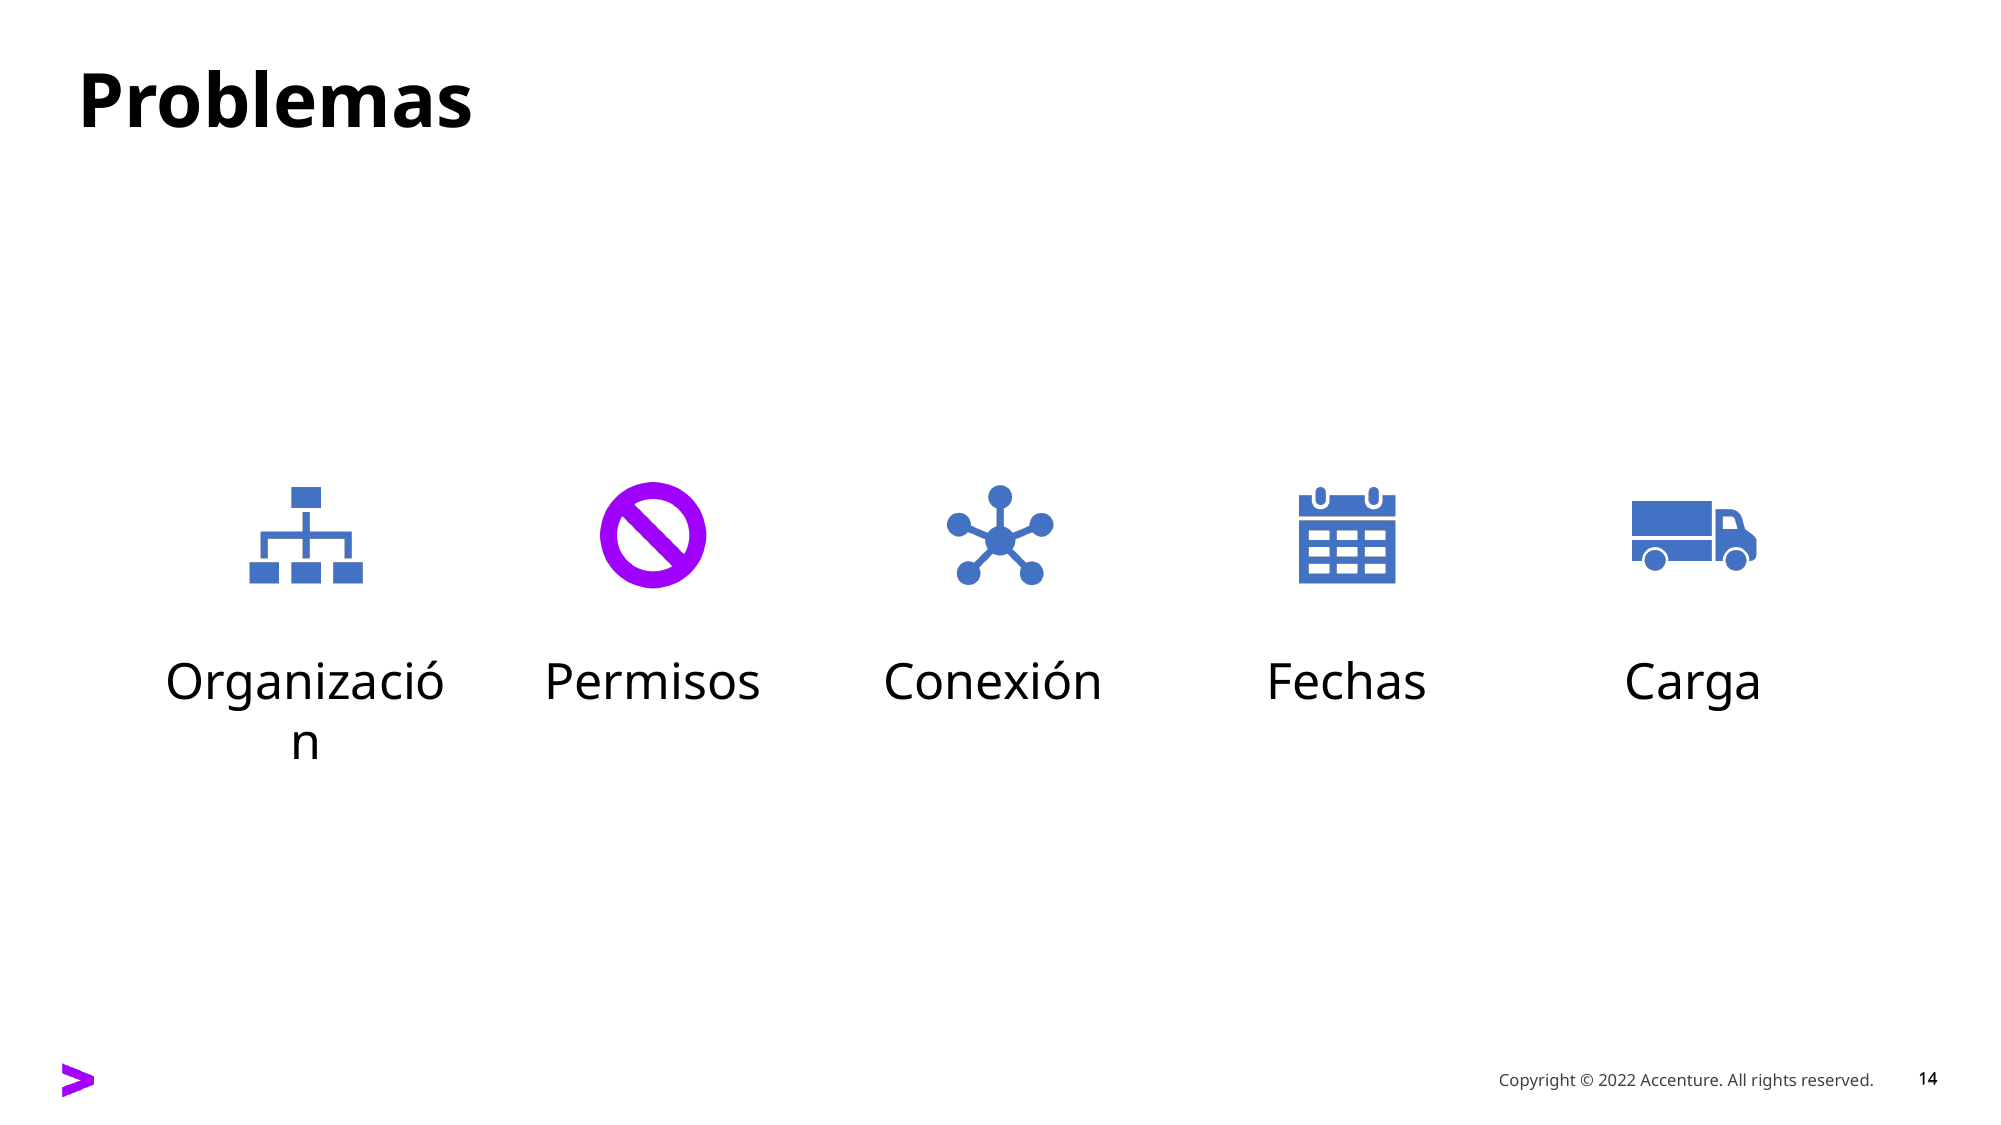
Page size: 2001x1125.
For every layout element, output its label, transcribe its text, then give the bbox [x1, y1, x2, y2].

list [62, 214, 1938, 1023]
picture [62, 1063, 94, 1097]
slide_number 14 [1875, 1062, 1938, 1097]
title Problemas [62, 62, 1938, 129]
